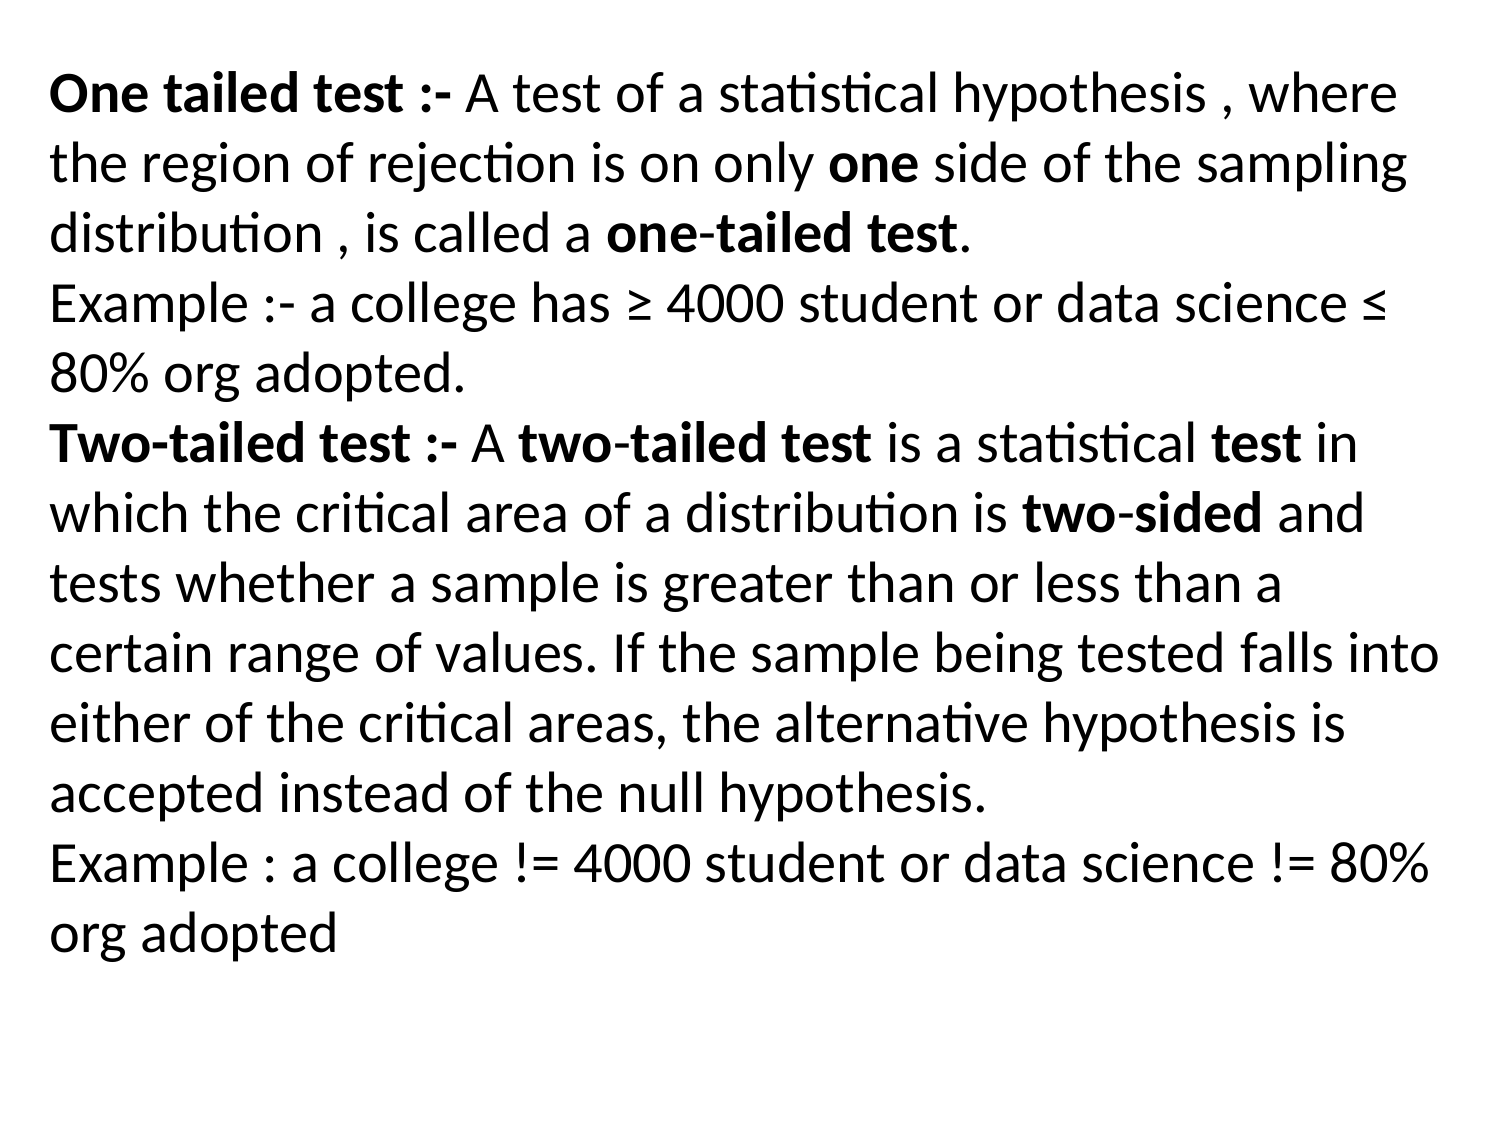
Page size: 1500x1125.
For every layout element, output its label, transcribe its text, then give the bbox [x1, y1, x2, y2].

text_box One tailed test :- A test of a statistical hypothesis , where the region of rejection is on only one side of the sampling distribution , is called a one-tailed test. Example :- a college has ≥ 4000 student or data science ≤ 80% org adopted. Two-tailed test :- A two-tailed test is a statistical test in which the critical area of a distribution is two-sided and tests whether a sample is greater than or less than a certain range of values. If the sample being tested falls into either of the critical areas, the alternative hypothesis is accepted instead of the null hypothesis. Example : a college != 4000 student or data science != 80% org adopted [35, 46, 1477, 972]
